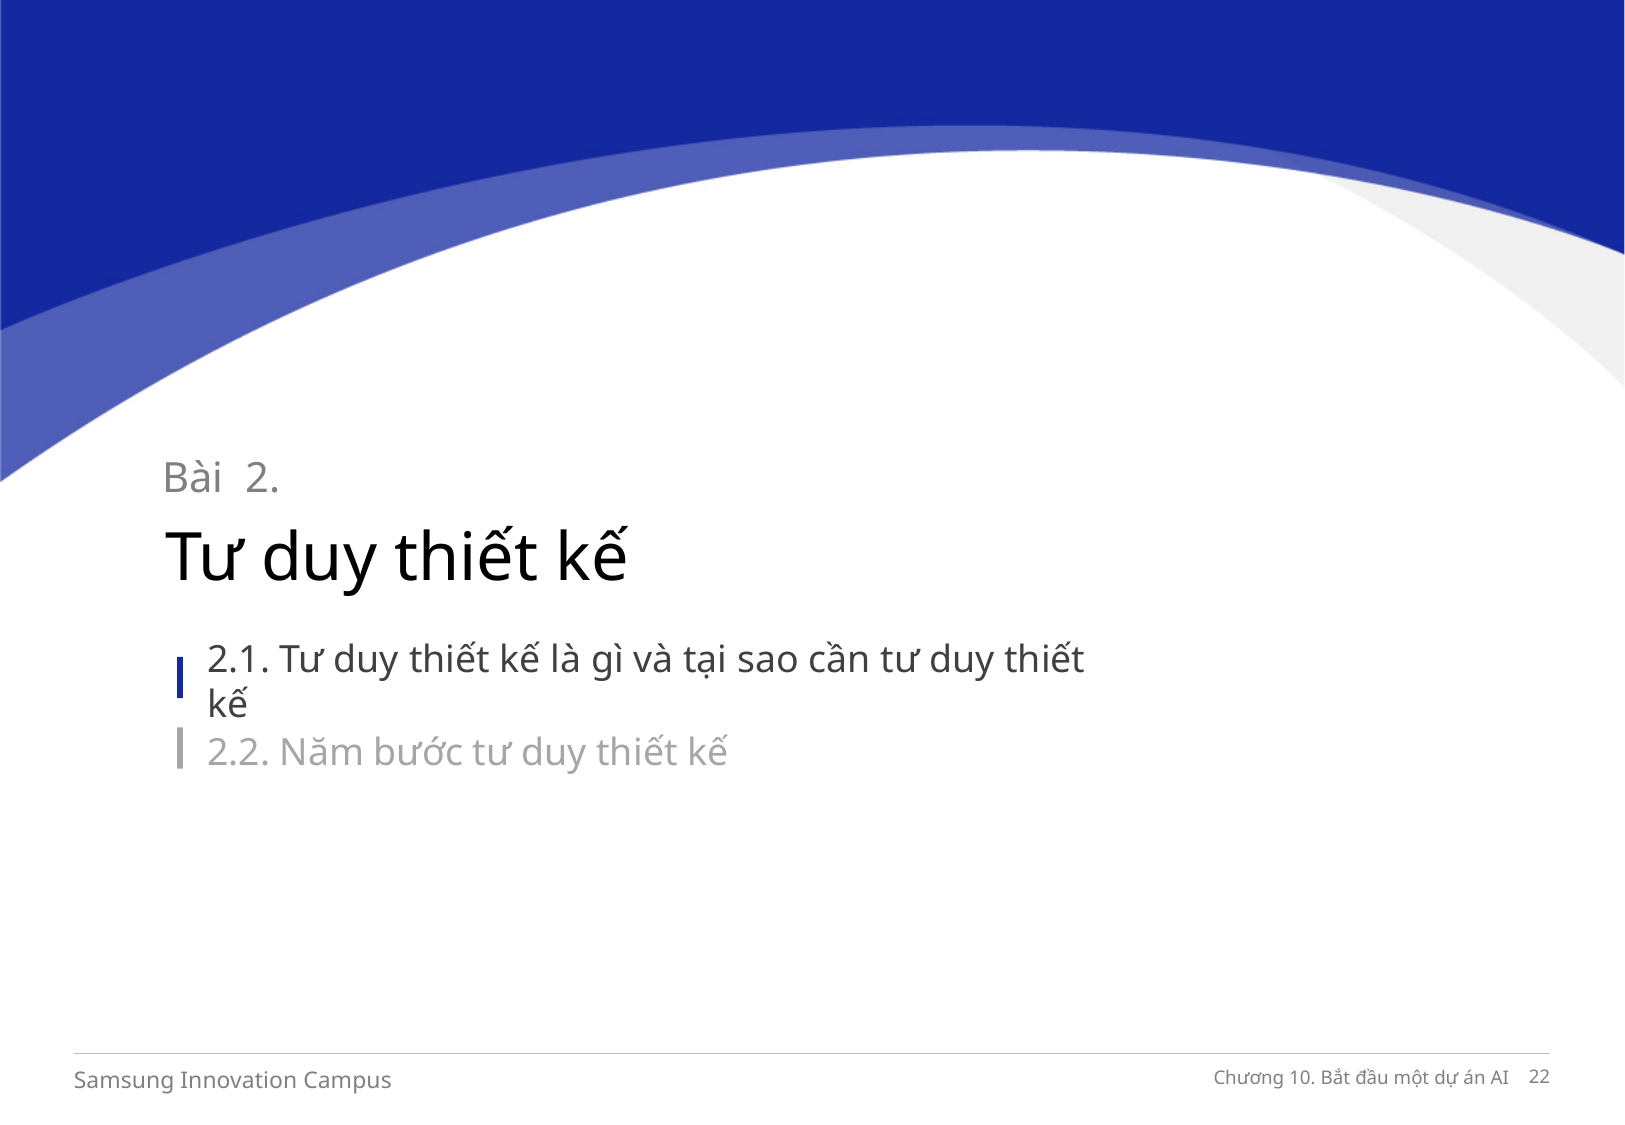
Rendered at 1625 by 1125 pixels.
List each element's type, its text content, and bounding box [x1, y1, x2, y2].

text_box Tư duy thiết kế [164, 513, 1546, 595]
text_box Bài 2. [161, 450, 1062, 502]
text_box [177, 656, 1113, 703]
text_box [177, 727, 1143, 774]
picture [0, 0, 1625, 1125]
